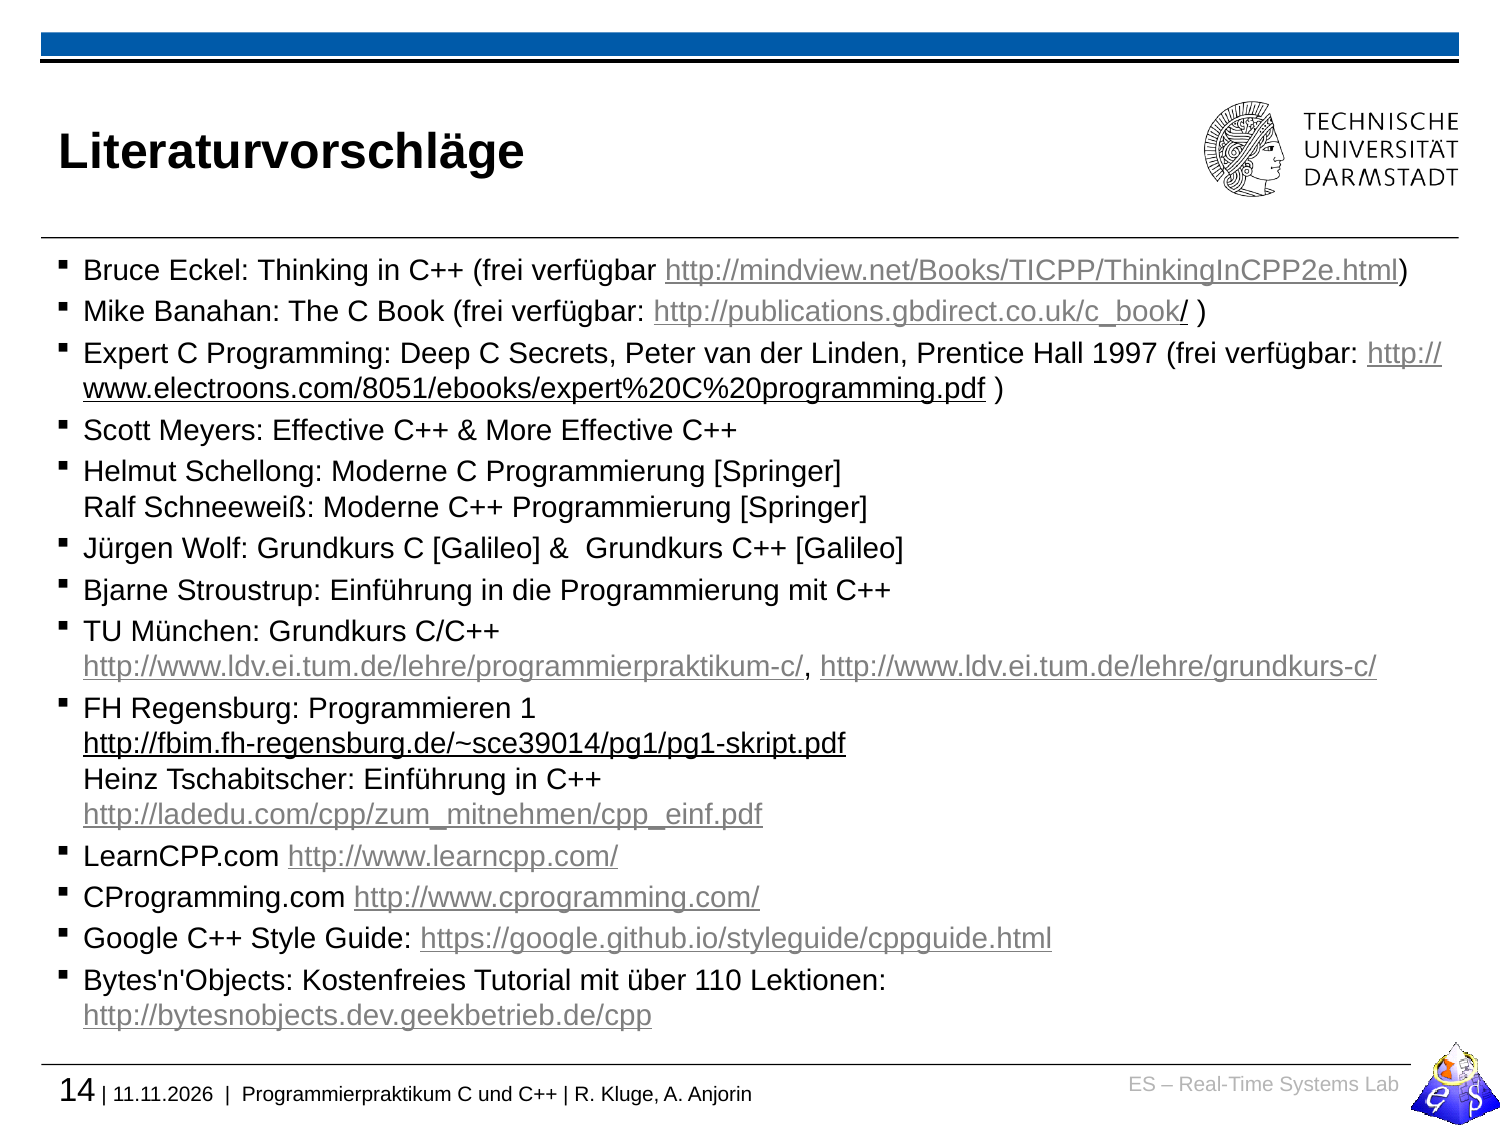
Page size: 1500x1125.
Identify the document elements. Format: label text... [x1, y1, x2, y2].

picture [1411, 1041, 1500, 1125]
picture [1187, 84, 1483, 214]
title Literaturvorschläge [58, 80, 1187, 218]
list Bruce Eckel: Thinking in C++ (frei verfügbar http://mindview.net/Books/TICPP/ThinkingInCPP2e.html) Mike Banahan: The C Book (frei verfügbar: http://publications.gbdirect.co.uk/c_book/ ) Expert C Programming: Deep C Secrets, Peter van der Linden, Prentice Hall 1997 (frei verfügbar: http://www.electroons.com/8051/ebooks/expert%20C%20programming.pdf ) Scott Meyers: Effective C++ & More Effective C++ Helmut Schellong: Moderne C Programmierung [Springer] Ralf Schneeweiß: Moderne C++ Programmierung [Springer] Jürgen Wolf: Grundkurs C [Galileo] & Grundkurs C++ [Galileo] Bjarne Stroustrup: Einführung in die Programmierung mit C++ TU München: Grundkurs C/C++ http://www.ldv.ei.tum.de/lehre/programmierpraktikum-c/, http://www.ldv.ei.tum.de/lehre/grundkurs-c/ FH Regensburg: Programmieren 1 http://fbim.fh-regensburg.de/~sce39014/pg1/pg1-skript.pdf Heinz Tschabitscher: Einführung in C++ http://ladedu.com/cpp/zum_mitnehmen/cpp_einf.pdf LearnCPP.com http://www.learncpp.com/ CProgramming.com http://www.cprogramming.com/ Google C++ Style Guide: https://google.github.io/styleguide/cppguide.html Bytes'n'Objects: Kostenfreies Tutorial mit über 110 Lektionen: http://bytesnobjects.dev.geekbetrieb.de/cpp [41, 243, 1459, 1059]
